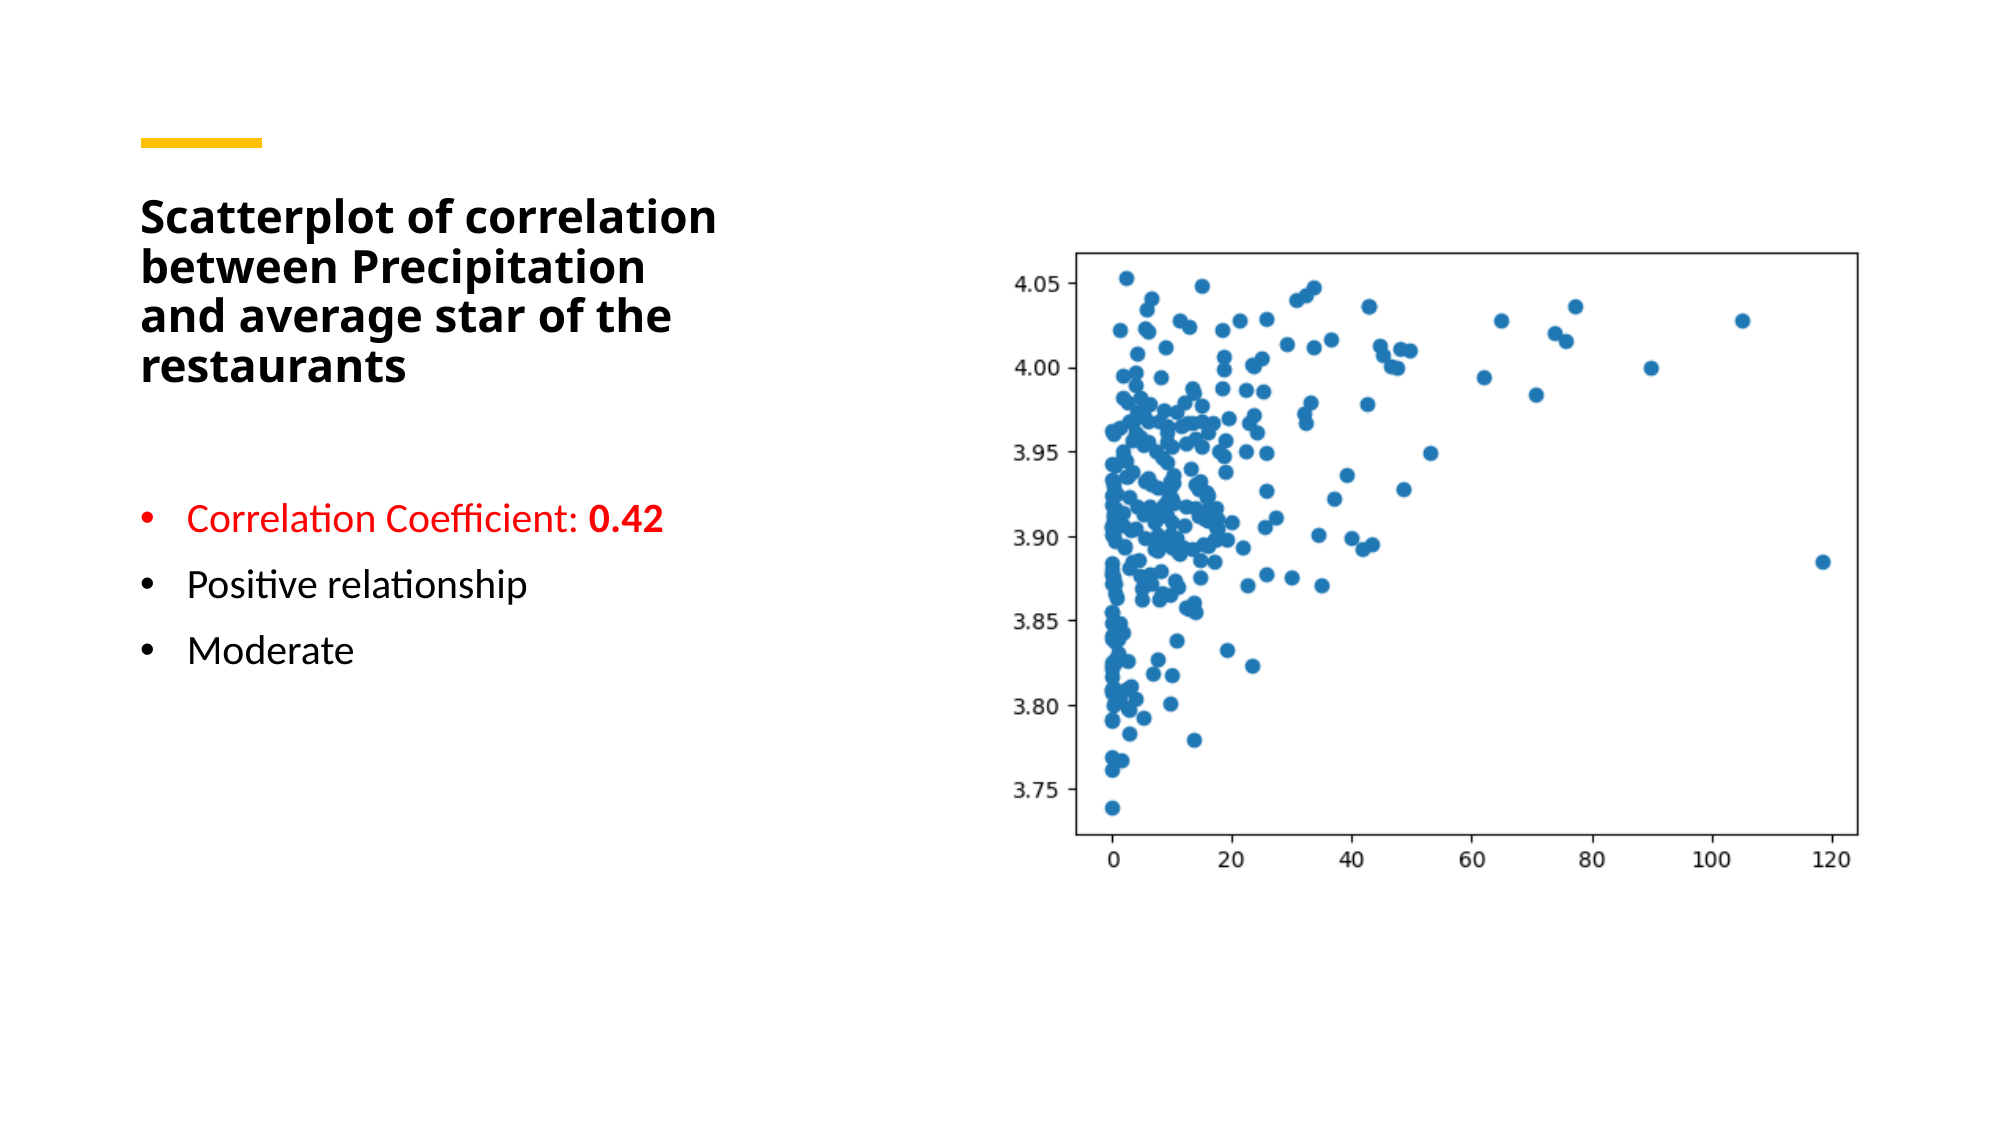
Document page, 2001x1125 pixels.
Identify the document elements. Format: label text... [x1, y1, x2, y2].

picture [997, 237, 1873, 888]
list Correlation Coefficient: 0.42 Positive relationship Moderate [124, 418, 871, 1010]
title Scatterplot of correlation between Precipitation and average star of the restaurants [124, 186, 871, 417]
